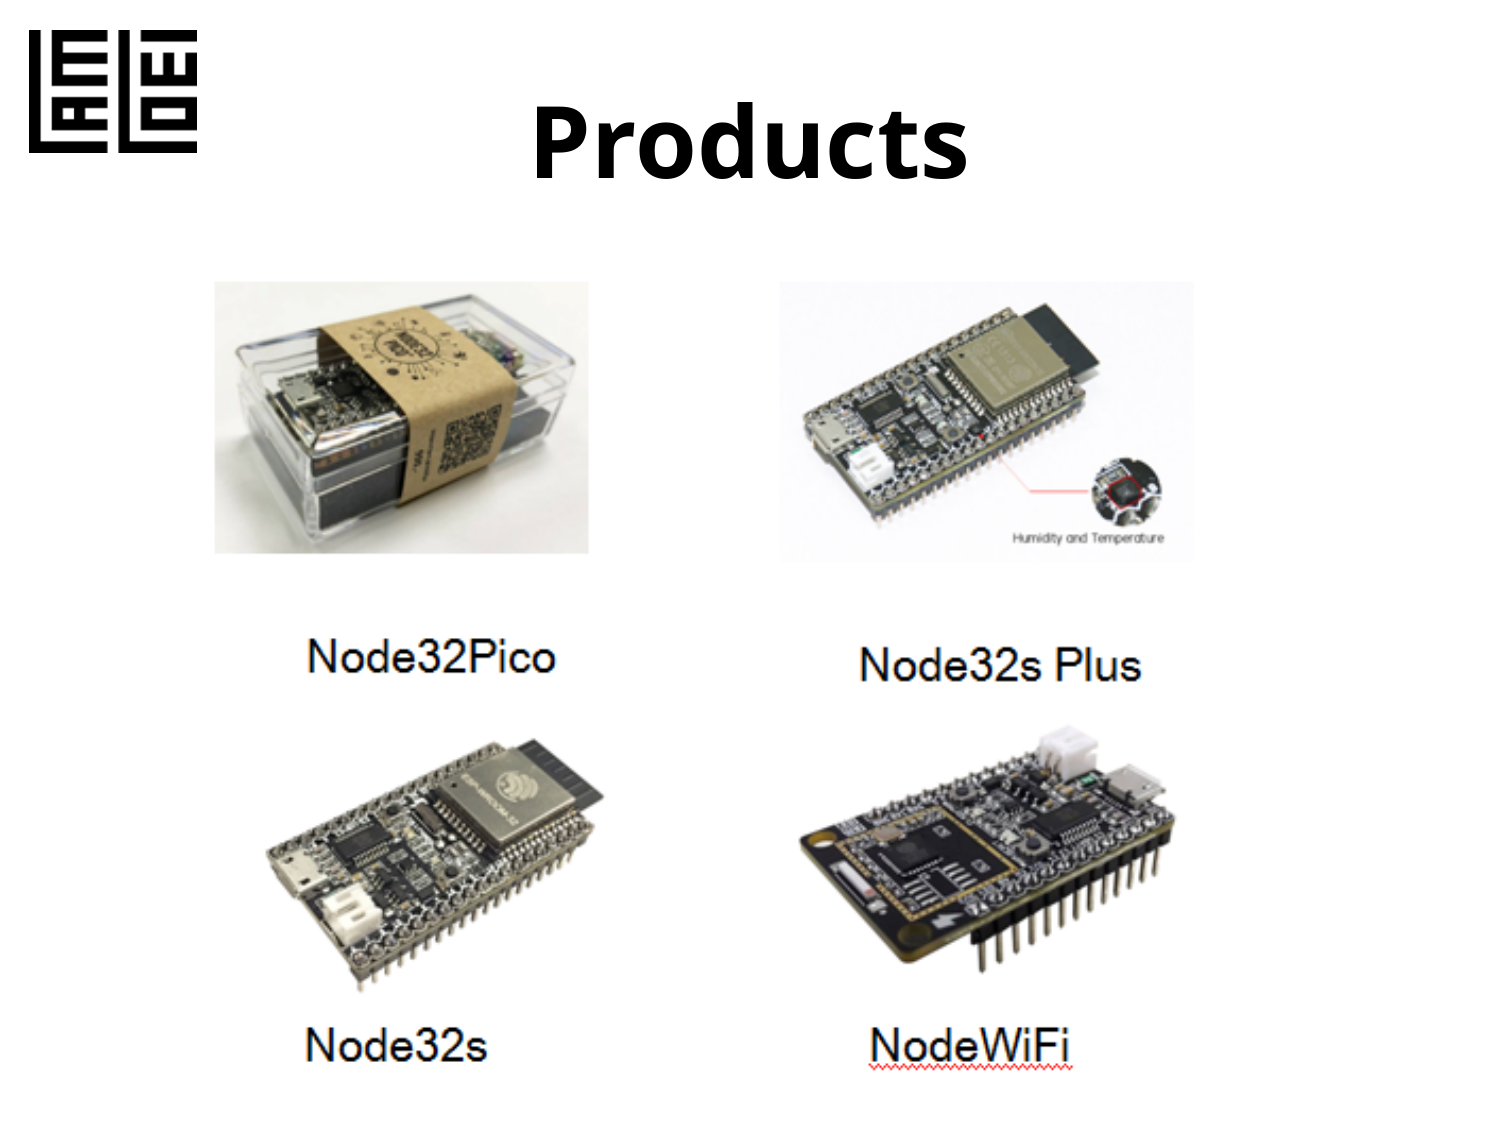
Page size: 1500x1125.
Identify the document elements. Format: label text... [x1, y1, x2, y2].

title Products [75, 45, 1425, 233]
picture [194, 278, 1259, 1097]
picture [29, 30, 197, 153]
